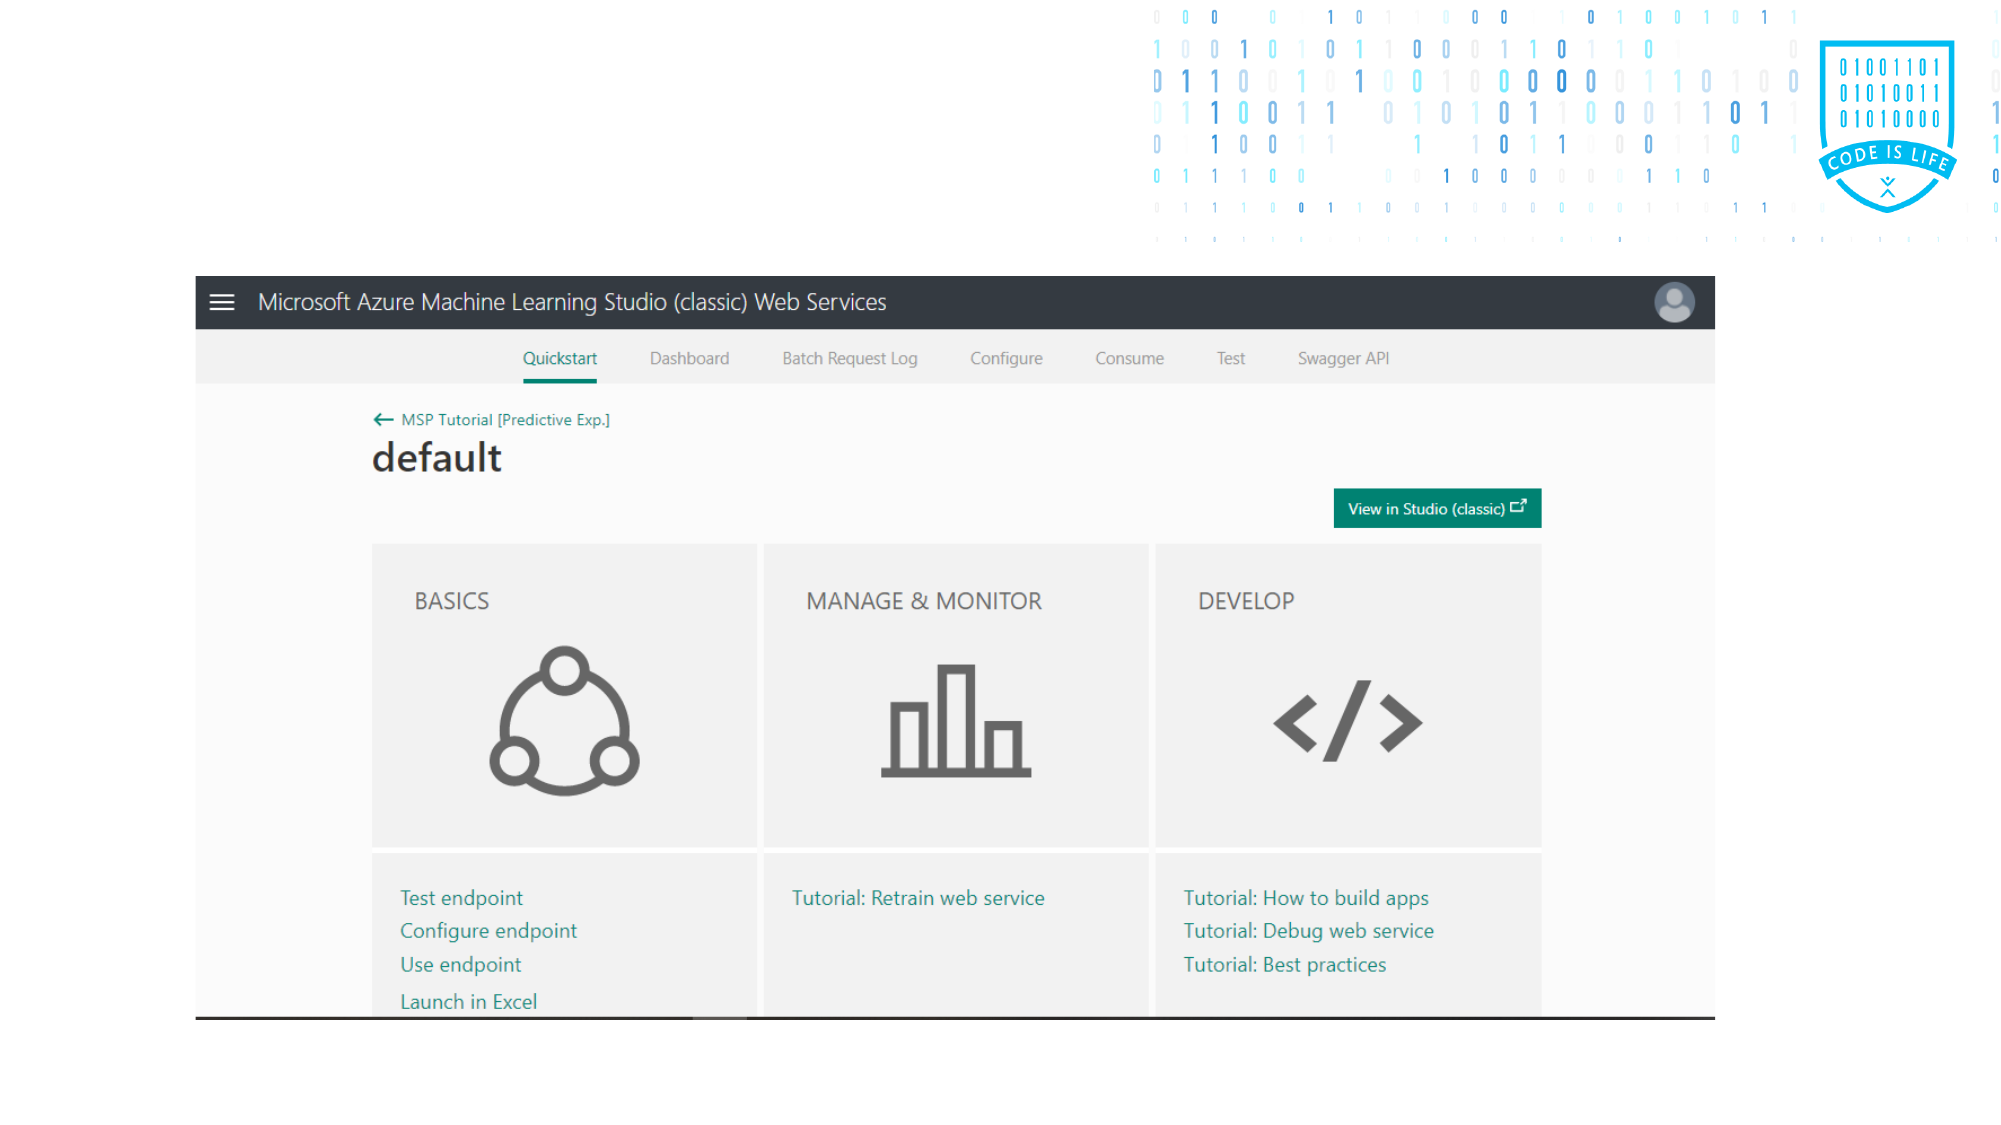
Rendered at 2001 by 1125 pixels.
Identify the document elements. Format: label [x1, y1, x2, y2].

picture [1154, 0, 2000, 247]
picture [195, 275, 1716, 1020]
